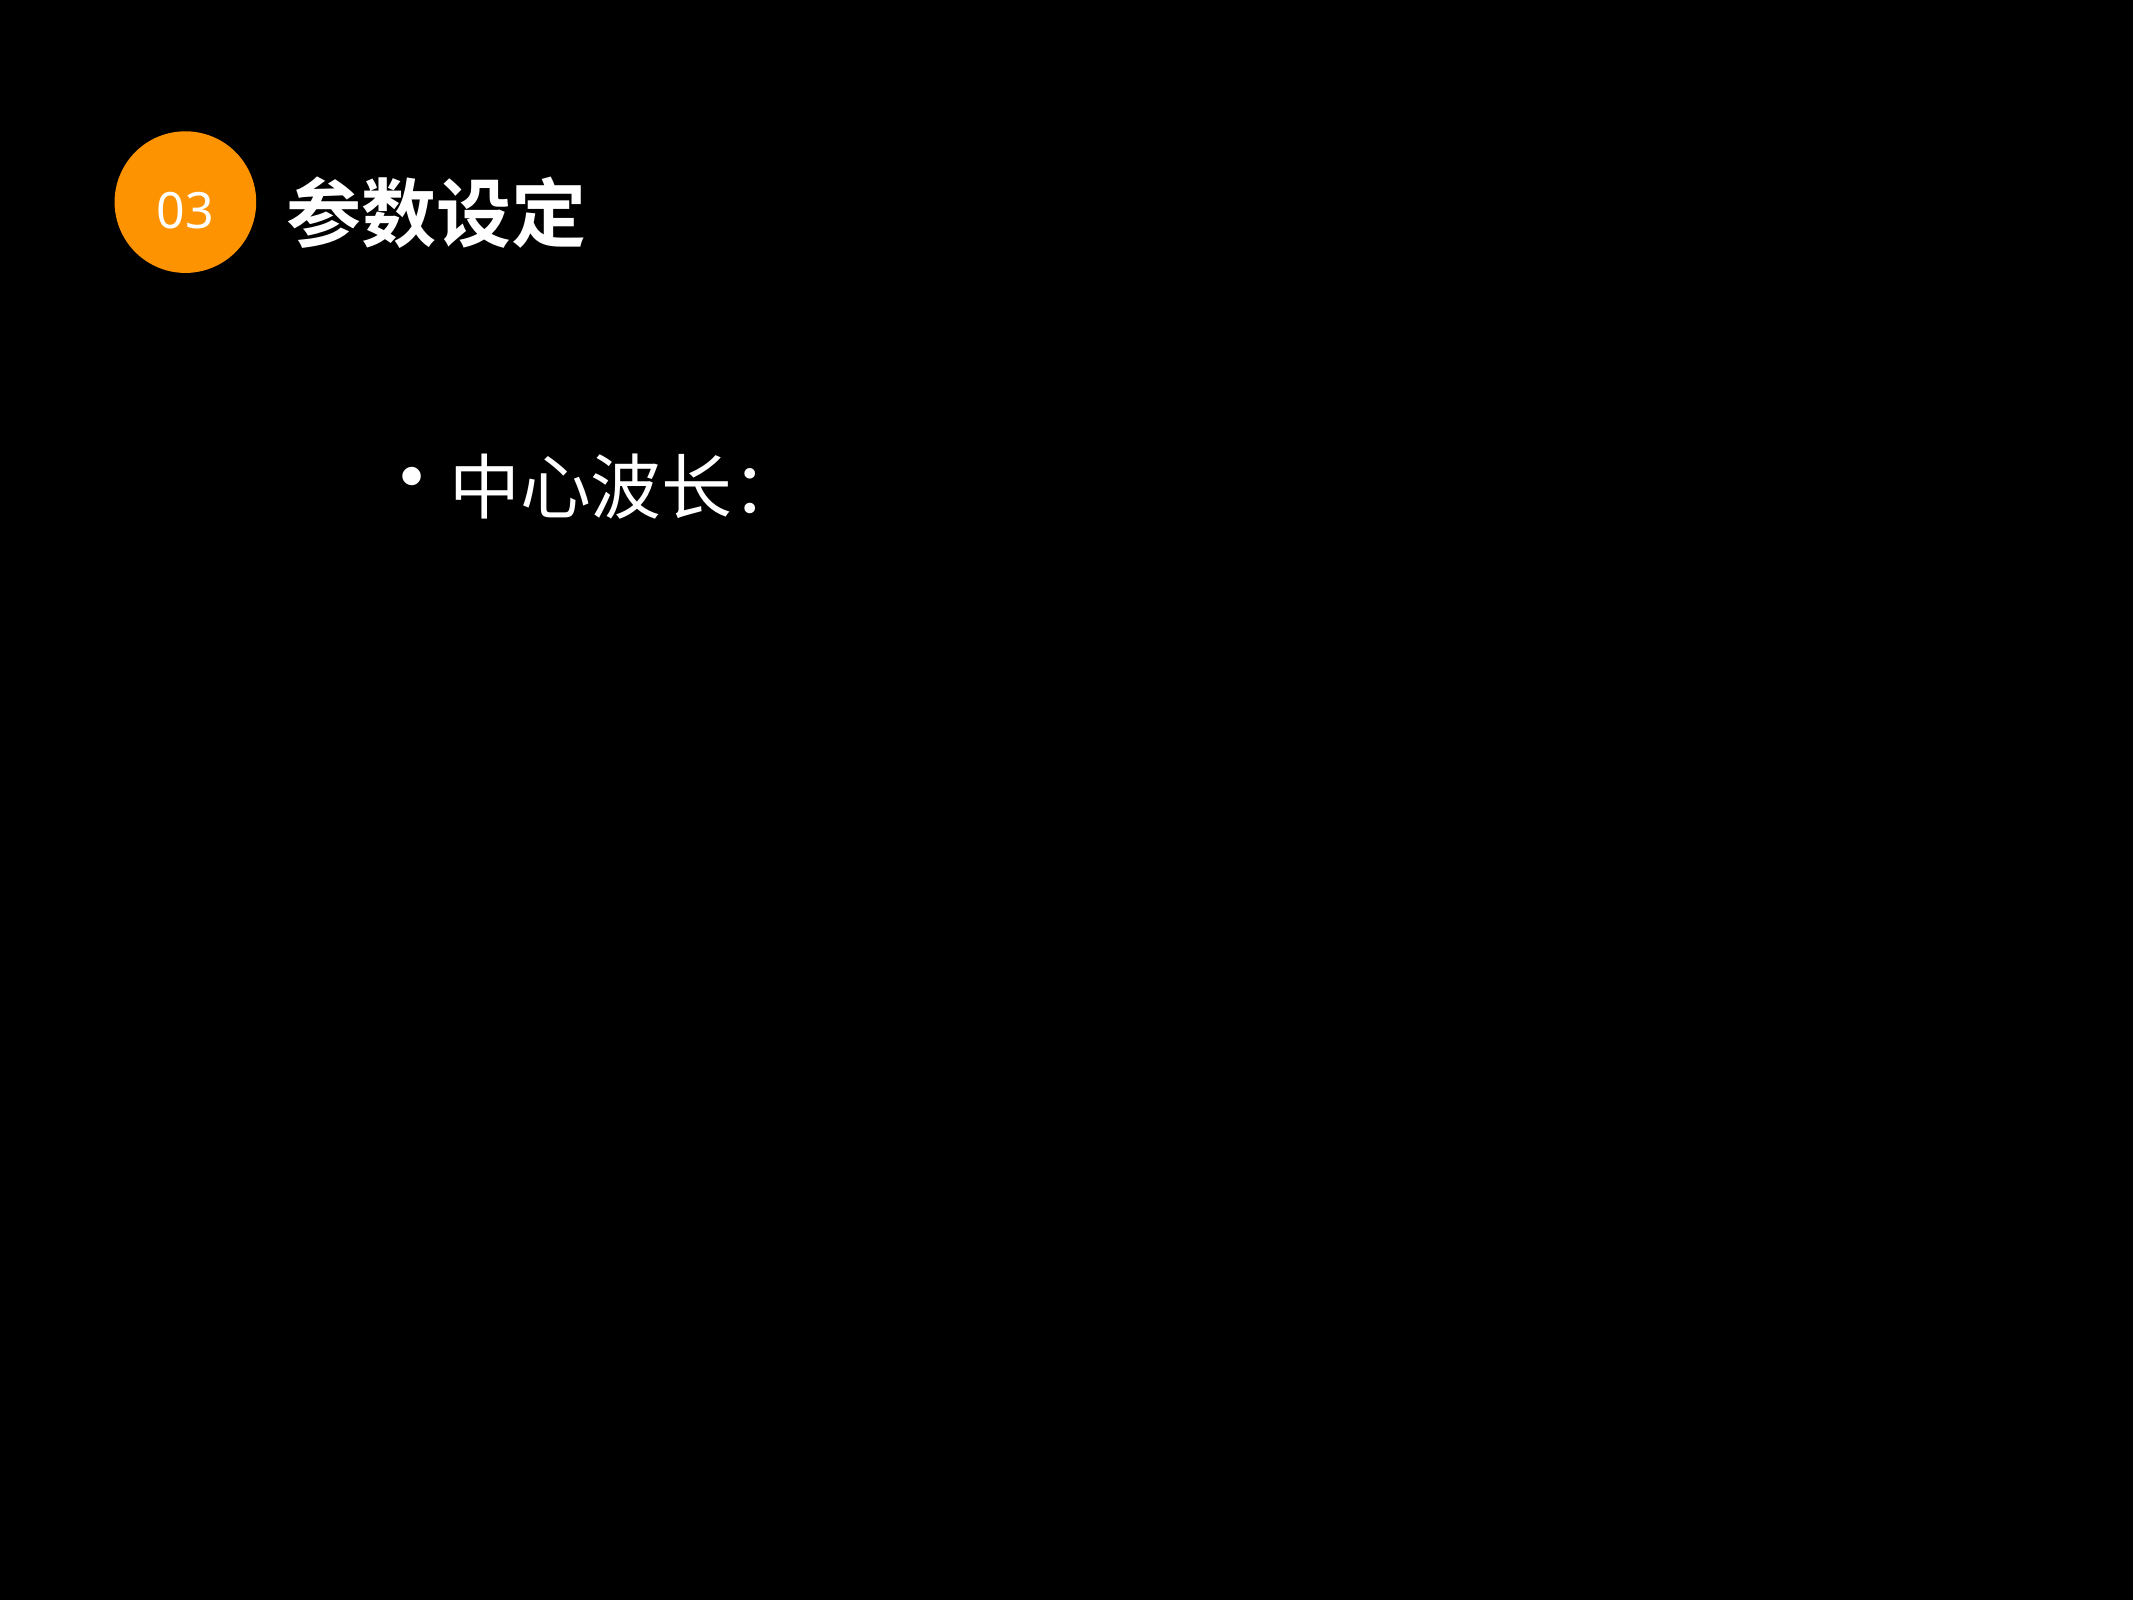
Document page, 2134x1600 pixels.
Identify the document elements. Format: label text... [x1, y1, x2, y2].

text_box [114, 131, 257, 274]
text_box 参数设定 [278, 139, 596, 265]
